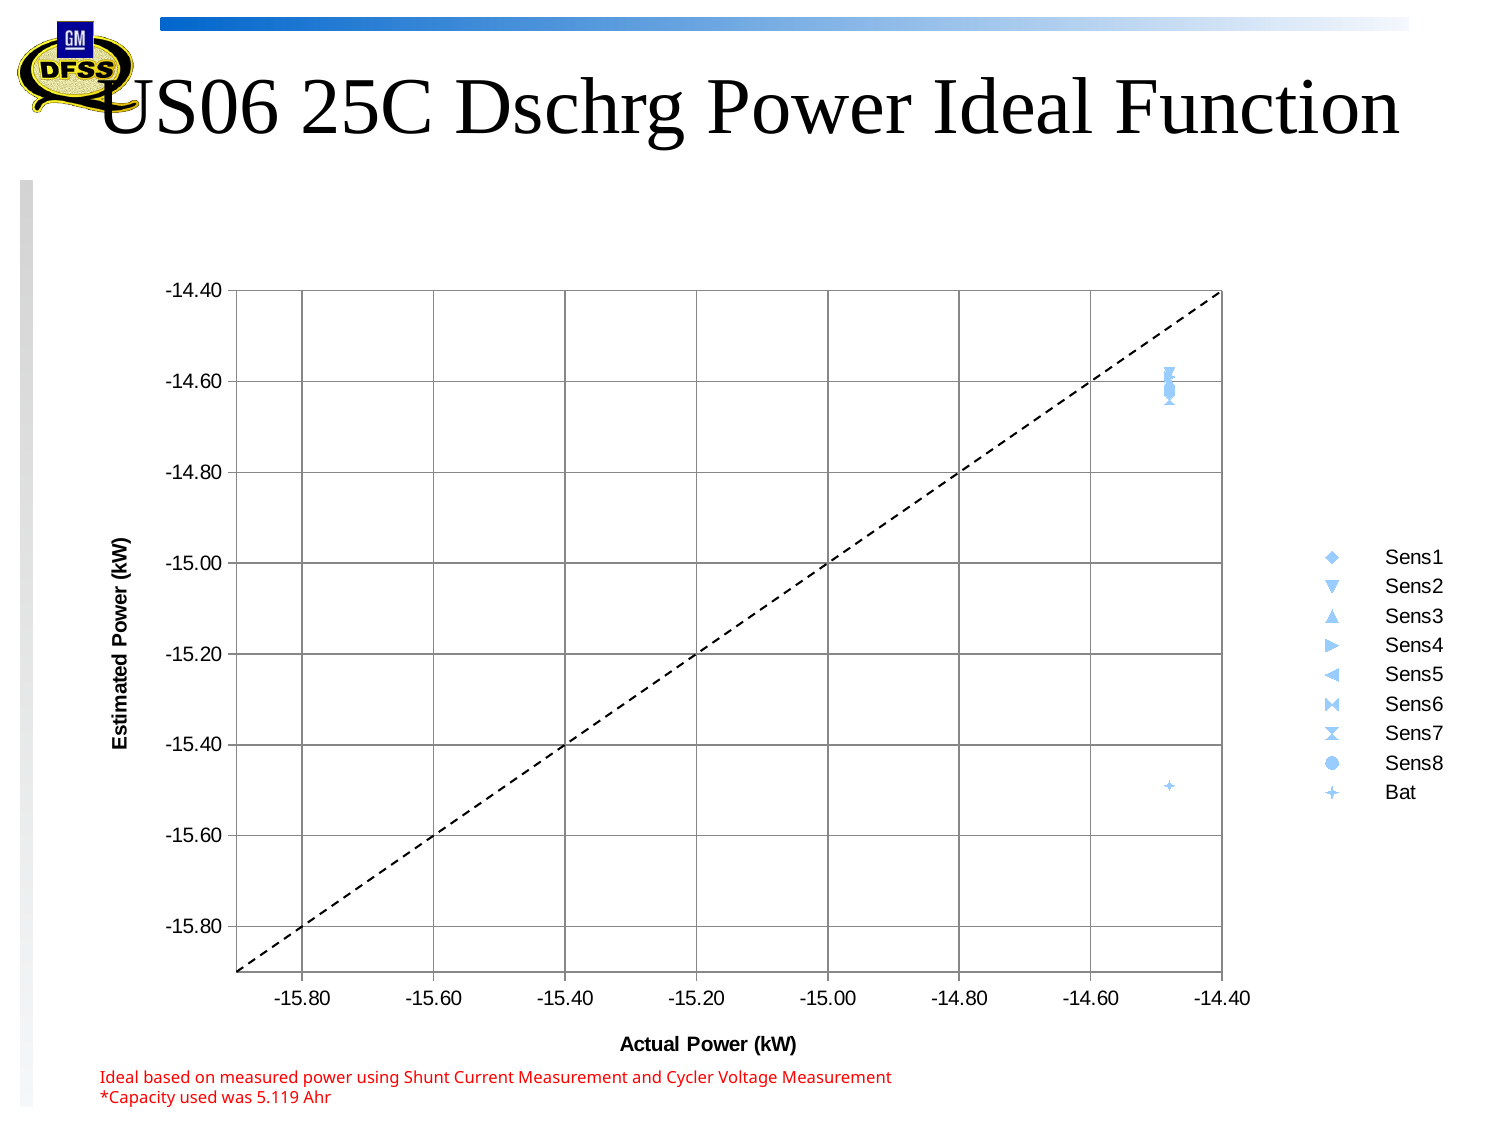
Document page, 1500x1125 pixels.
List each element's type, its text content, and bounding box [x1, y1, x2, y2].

chart [74, 262, 1463, 1088]
title US06 25C Dschrg Power Ideal Function [75, 45, 1425, 233]
picture [17, 21, 142, 118]
text_box Ideal based on measured power using Shunt Current Measurement and Cycler Voltage Measurement *Capacity used was 5.119 Ahr [85, 1097, 939, 1115]
